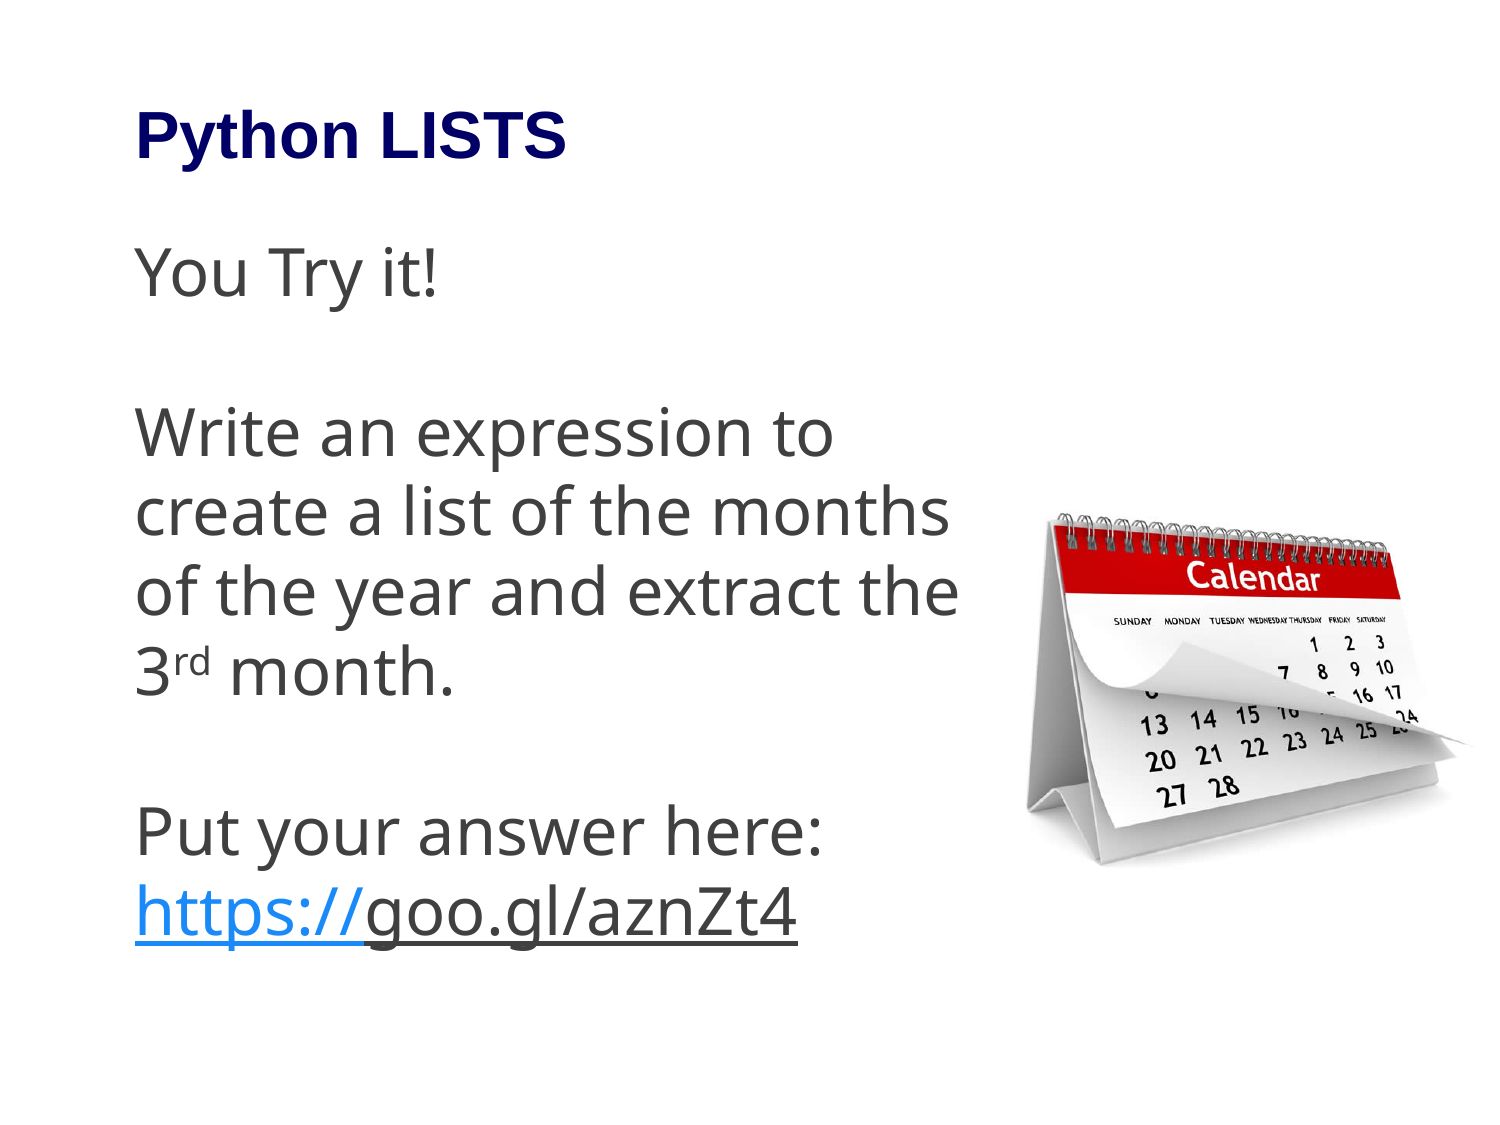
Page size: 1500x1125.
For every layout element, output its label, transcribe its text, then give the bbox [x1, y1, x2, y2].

text_box Python LISTS [120, 42, 1460, 222]
text_box You Try it! Write an expression to create a list of the months of the year and extract the 3rd month. Put your answer here: https://goo.gl/aznZt4 [119, 221, 989, 968]
picture [975, 485, 1500, 891]
